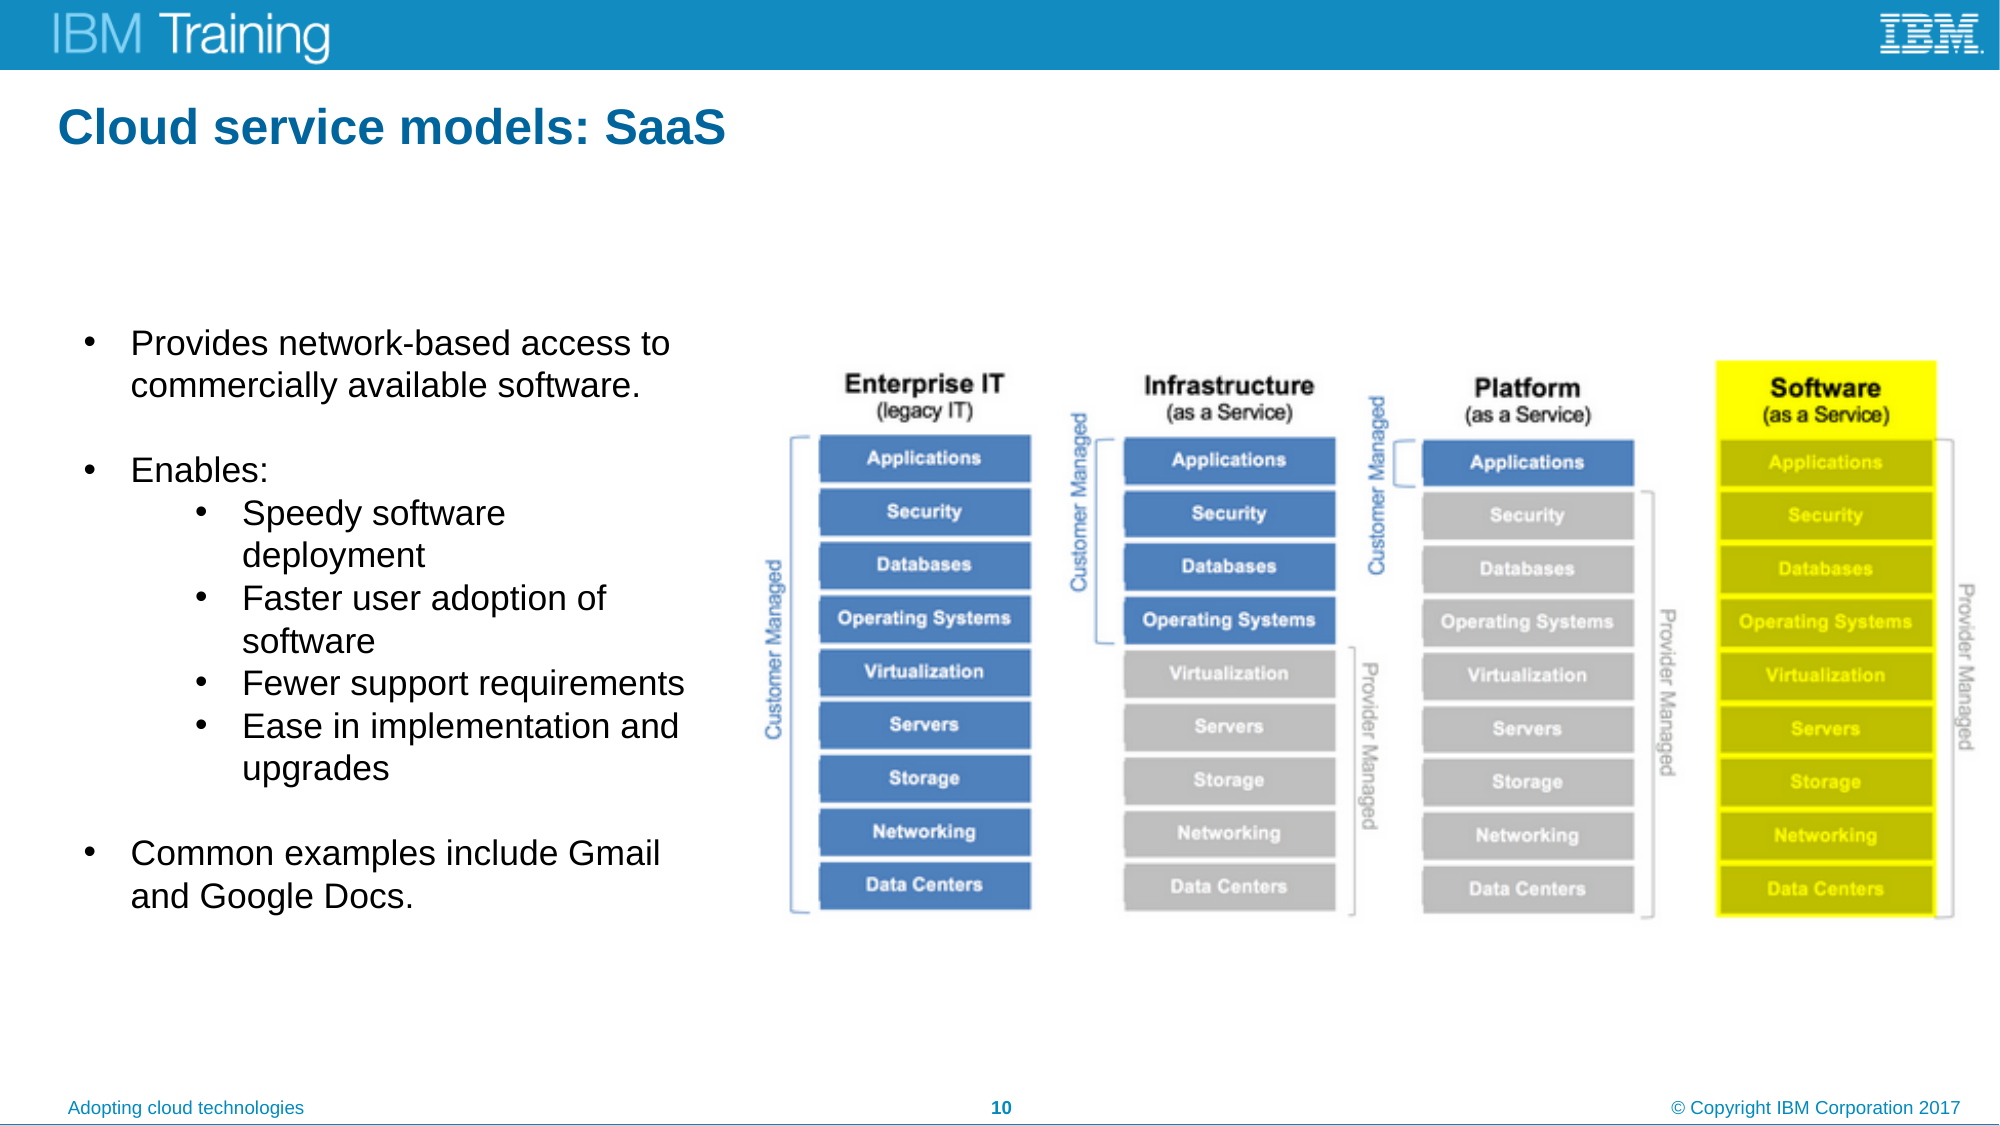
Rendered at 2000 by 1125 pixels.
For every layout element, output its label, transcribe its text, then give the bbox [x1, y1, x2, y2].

picture [0, 0, 2000, 70]
slide_number 10 [914, 1096, 1096, 1124]
footer © Copyright IBM Corporation 2017 [1660, 1096, 1976, 1125]
text_box Provides network-based access to commercially available software. Enables: Speedy software deployment Faster user adoption of software Fewer support requirements Ease in implementation and upgrades Common examples include Gmail and Google Docs. [68, 312, 714, 923]
title Cloud service models: SaaS [42, 90, 1978, 166]
picture [737, 357, 1988, 941]
